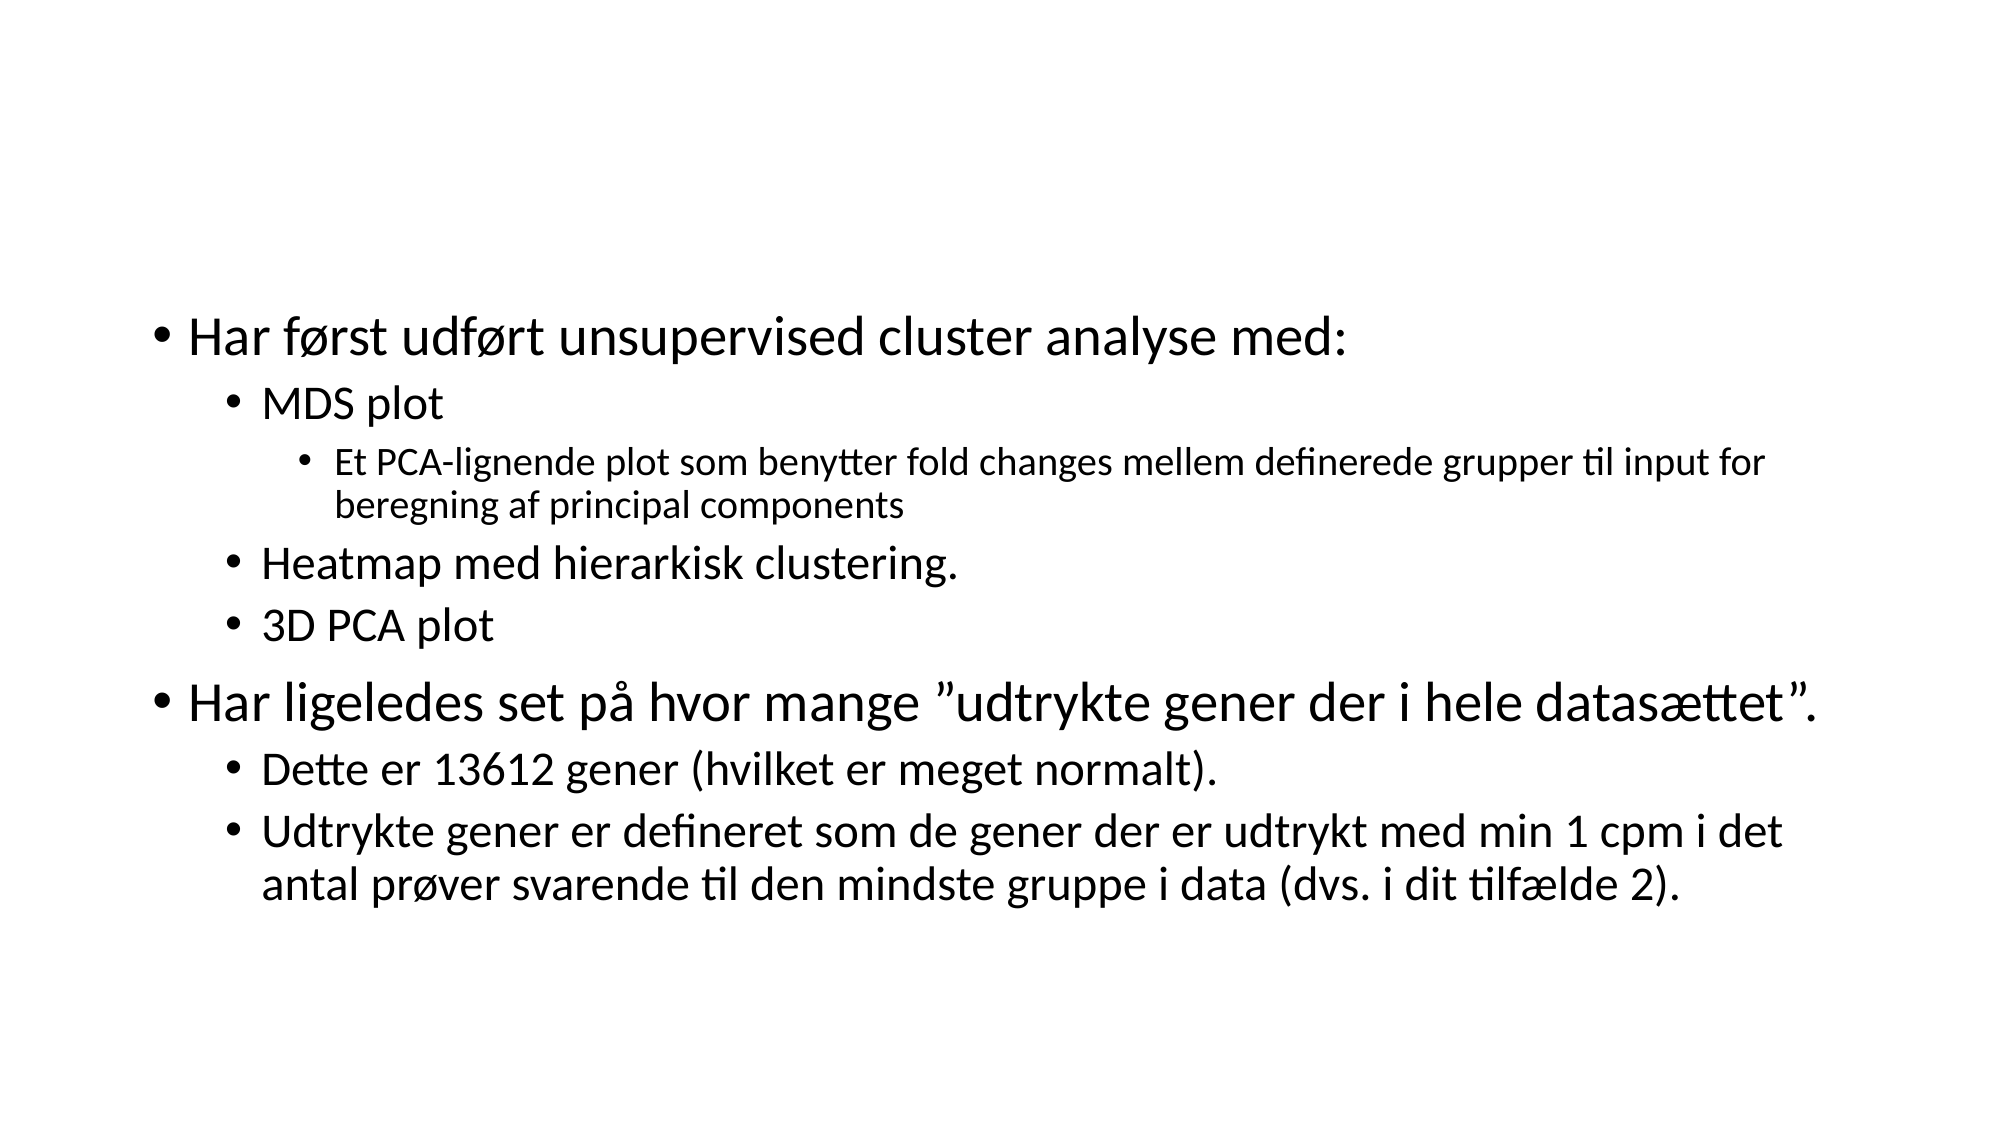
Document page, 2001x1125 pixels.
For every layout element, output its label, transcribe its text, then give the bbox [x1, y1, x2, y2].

list Har først udført unsupervised cluster analyse med: MDS plot Et PCA-lignende plot som benytter fold changes mellem definerede grupper til input for beregning af principal components Heatmap med hierarkisk clustering. 3D PCA plot Har ligeledes set på hvor mange ”udtrykte gener der i hele datasættet”. Dette er 13612 gener (hvilket er meget normalt). Udtrykte gener er defineret som de gener der er udtrykt med min 1 cpm i det antal prøver svarende til den mindste gruppe i data (dvs. i dit tilfælde 2). [137, 299, 1863, 1014]
